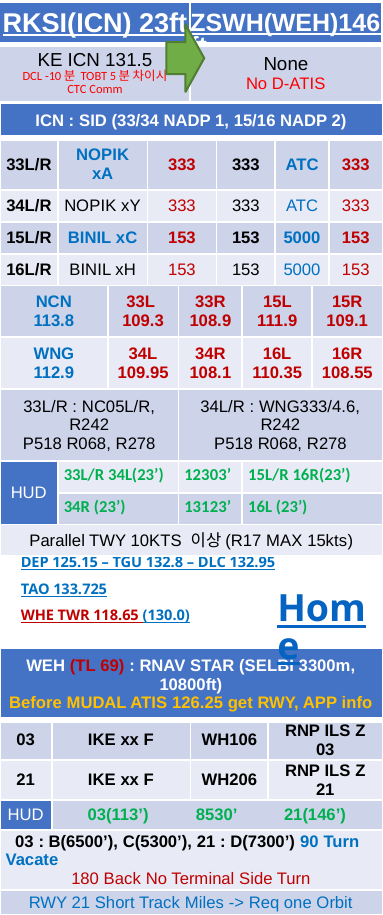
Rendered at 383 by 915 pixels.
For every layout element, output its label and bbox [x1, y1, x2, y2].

table_cell [59, 141, 147, 189]
table_cell [179, 286, 241, 336]
table_header [0, 3, 189, 42]
table_cell [1, 286, 107, 336]
table_cell [148, 191, 216, 221]
table_cell [330, 255, 382, 285]
table_header [1, 104, 382, 135]
table_cell [191, 723, 267, 759]
table_cell [179, 462, 241, 492]
table_cell [1, 255, 57, 285]
table_cell [191, 47, 381, 101]
table_cell [243, 286, 311, 336]
table_cell [1, 801, 51, 829]
table_cell [59, 223, 147, 253]
table_cell [243, 494, 382, 524]
table_cell [109, 338, 178, 388]
table_cell [330, 191, 382, 221]
table_cell [313, 286, 382, 336]
table_cell [1, 525, 382, 555]
table_cell [1, 761, 51, 799]
table_cell [191, 761, 267, 799]
table_cell [217, 255, 274, 285]
table_cell [179, 338, 241, 388]
table_cell [1, 141, 57, 189]
table_cell [53, 761, 190, 799]
text_box [166, 24, 205, 93]
table_cell [59, 191, 147, 221]
table_cell [179, 494, 241, 524]
table_cell [330, 223, 382, 253]
table_cell [0, 47, 189, 101]
table_cell [1, 338, 107, 388]
table_cell [1, 191, 57, 221]
table_cell [148, 223, 216, 253]
table_cell [217, 191, 274, 221]
table_cell [179, 390, 382, 460]
table_header [191, 3, 381, 42]
table_cell [53, 801, 382, 829]
table_cell [269, 761, 382, 799]
table_cell [1, 462, 57, 524]
table_cell [330, 141, 382, 189]
table_cell [109, 286, 178, 336]
table_cell [243, 462, 382, 492]
table_cell [217, 141, 274, 189]
text_box [6, 557, 382, 636]
table_cell [59, 494, 178, 524]
table_cell [53, 723, 190, 759]
table_cell [1, 223, 57, 253]
table_cell [276, 141, 328, 189]
table_cell [1, 831, 382, 889]
table_cell [217, 223, 274, 253]
table_cell [1, 891, 382, 914]
table_cell [276, 191, 328, 221]
table_cell [276, 255, 328, 285]
table_cell [59, 462, 178, 492]
table_cell [148, 255, 216, 285]
table_cell [313, 338, 382, 388]
table_cell [269, 723, 382, 759]
table_cell [243, 338, 311, 388]
table_header [1, 649, 382, 717]
table_cell [276, 223, 328, 253]
table_cell [1, 390, 178, 460]
table_cell [59, 255, 147, 285]
table_cell [148, 141, 216, 189]
table_cell [1, 723, 51, 759]
